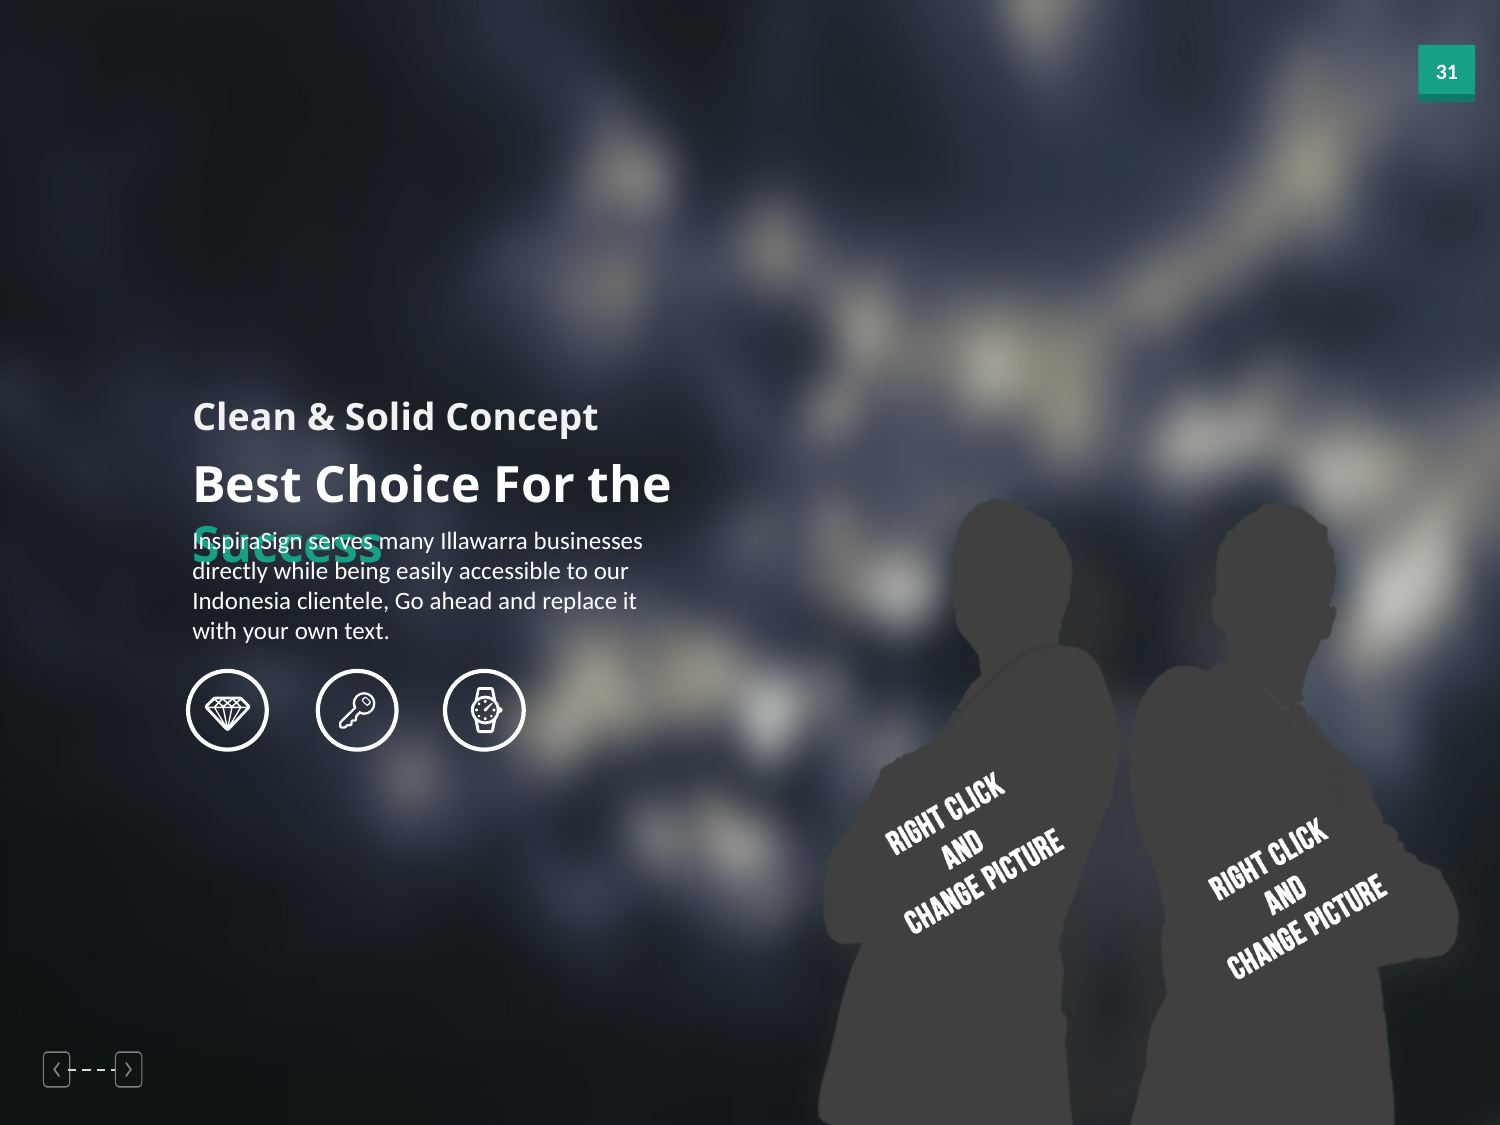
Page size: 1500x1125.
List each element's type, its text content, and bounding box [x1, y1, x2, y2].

text_box Best Choice For the Success [177, 444, 792, 580]
picture [0, 0, 1500, 1125]
text_box [316, 669, 398, 751]
text_box [204, 696, 251, 731]
text_box [186, 669, 268, 751]
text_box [470, 687, 503, 734]
text_box InspiraSign serves many Illawarra businesses directly while being easily accessible to our Indonesia clientele, Go ahead and replace it with your own text. [177, 517, 699, 652]
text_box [339, 692, 376, 729]
text_box [443, 669, 525, 751]
text_box Clean & Solid Concept [177, 385, 699, 446]
